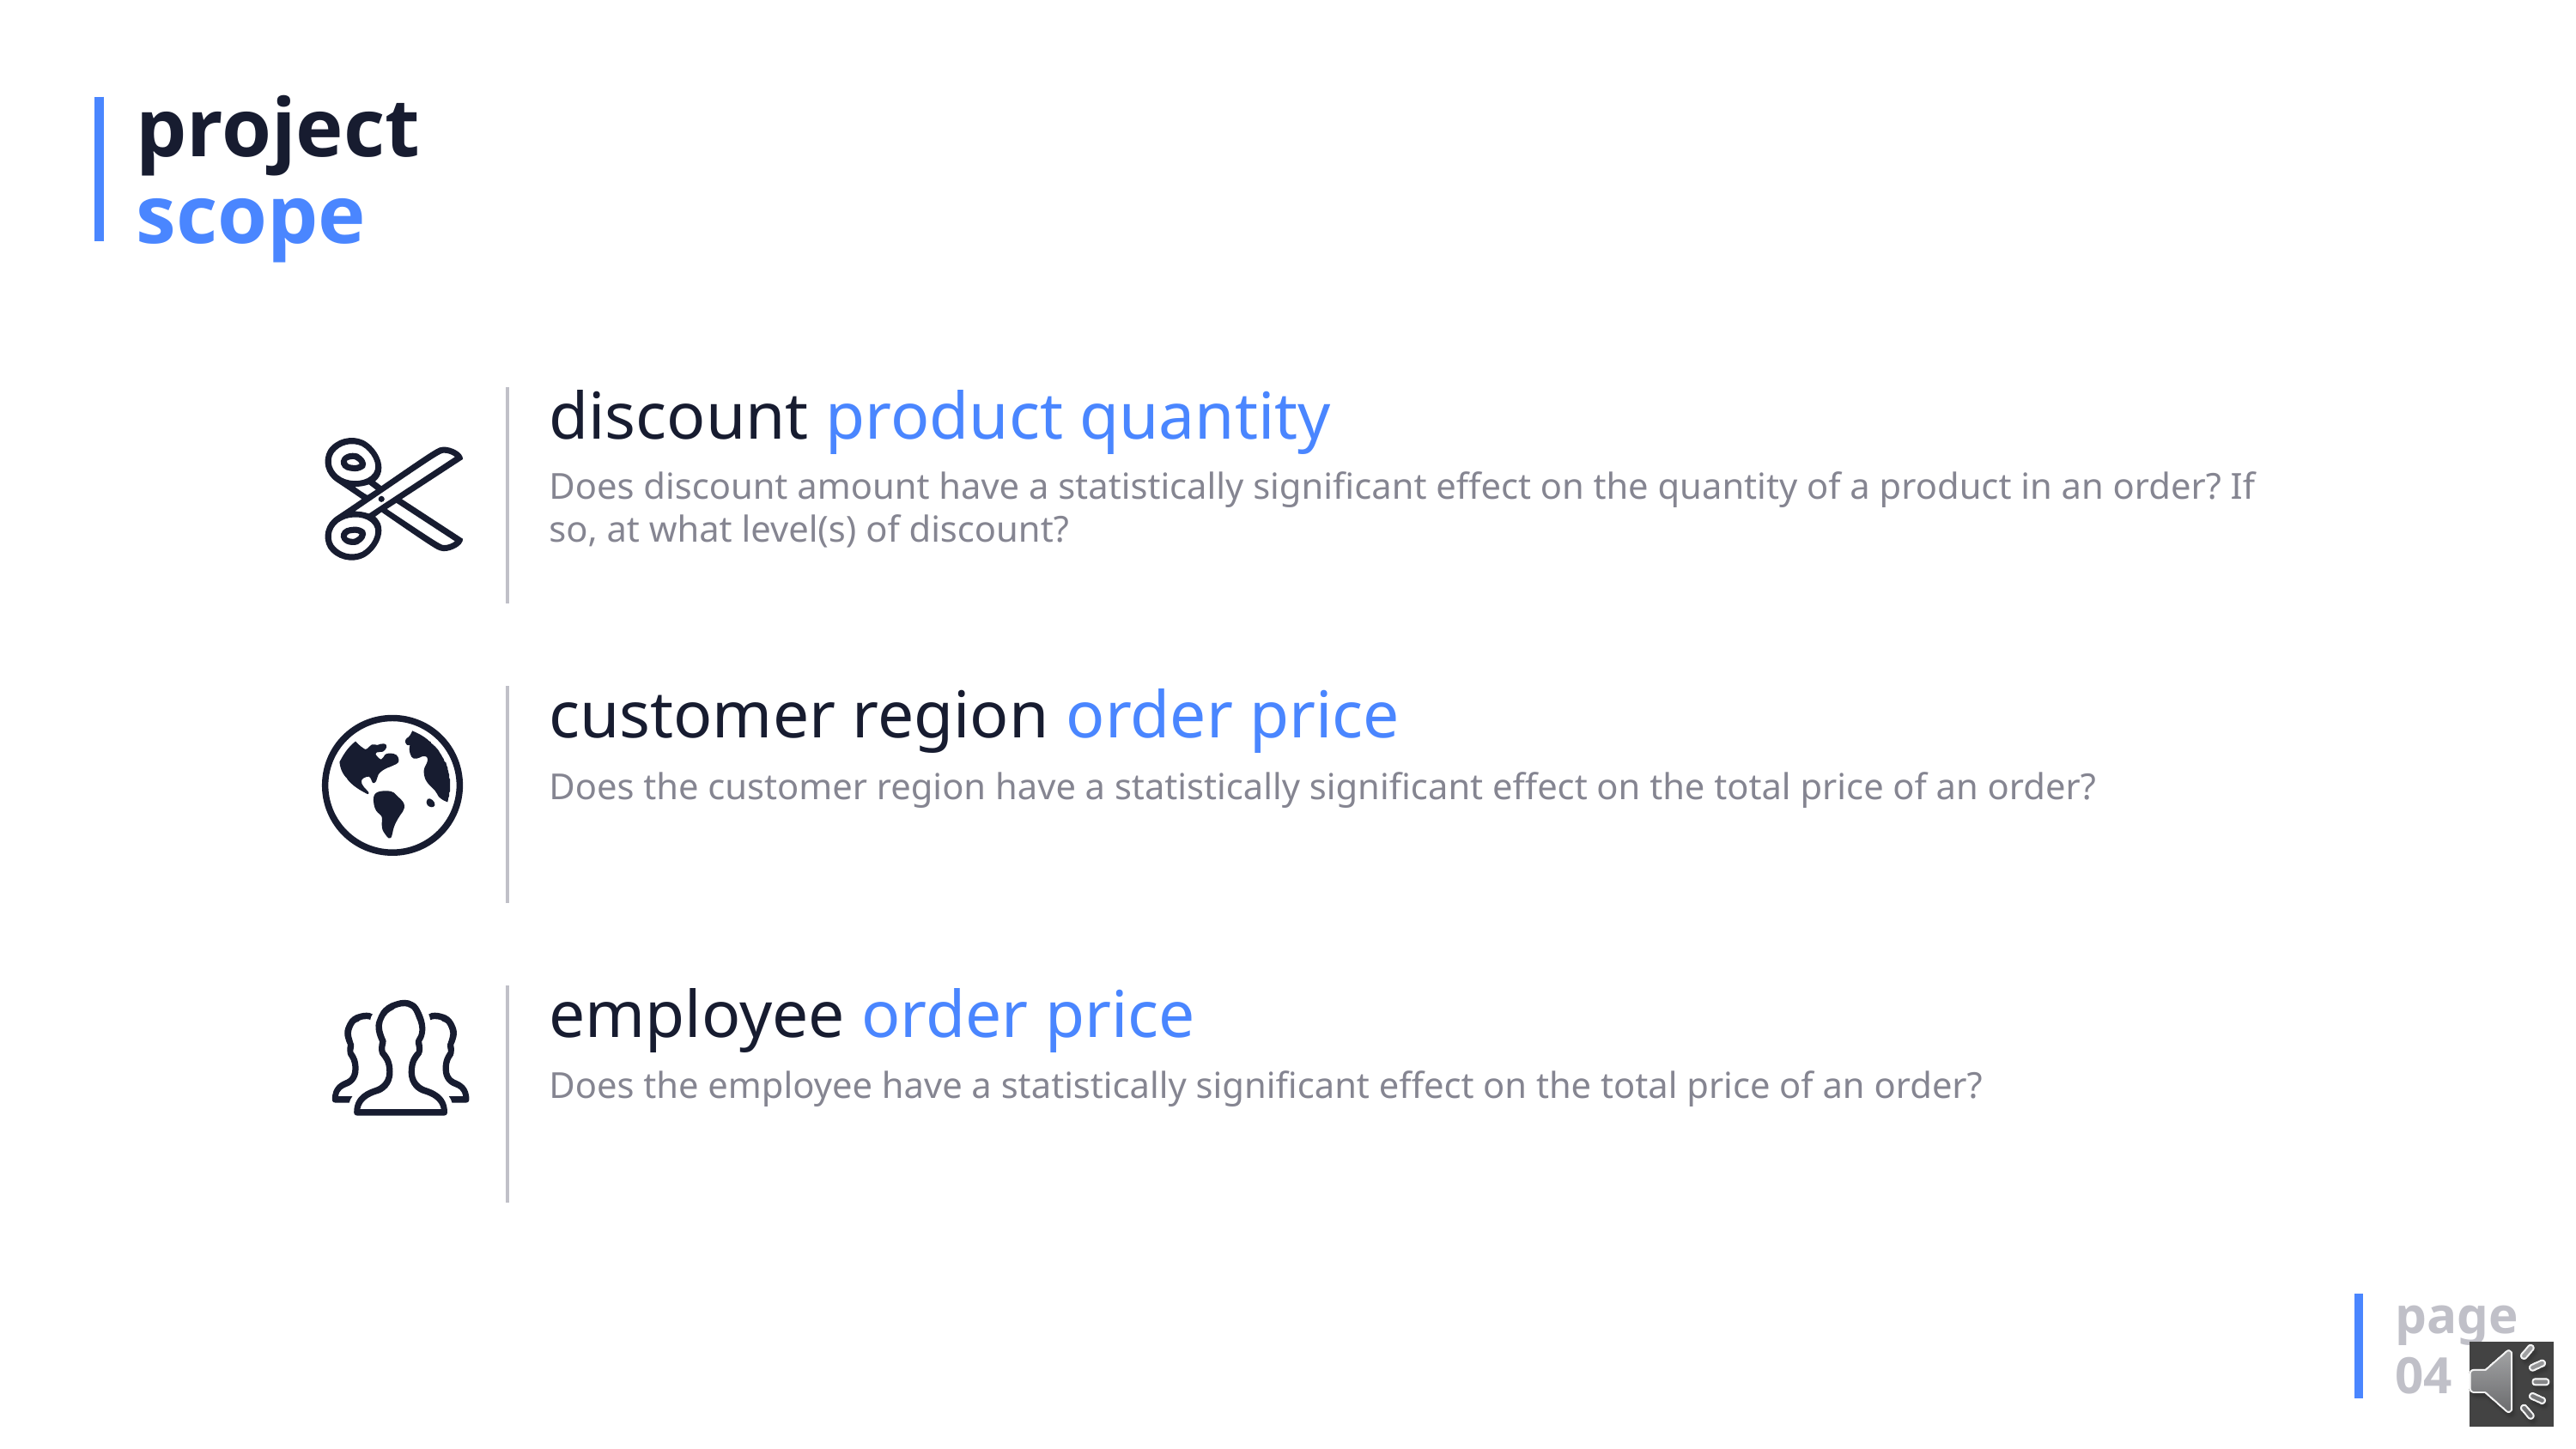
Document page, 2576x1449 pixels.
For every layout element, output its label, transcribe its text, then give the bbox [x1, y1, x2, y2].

text_box [325, 438, 464, 561]
text_box [354, 999, 447, 1116]
text_box [428, 1012, 470, 1103]
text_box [507, 667, 2287, 901]
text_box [507, 967, 2287, 1201]
text_box [321, 714, 464, 856]
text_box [507, 367, 2287, 603]
picture [2468, 1341, 2555, 1428]
title project scope [123, 80, 891, 270]
slide_number page 04 [2383, 1277, 2576, 1412]
text_box [331, 1012, 373, 1103]
